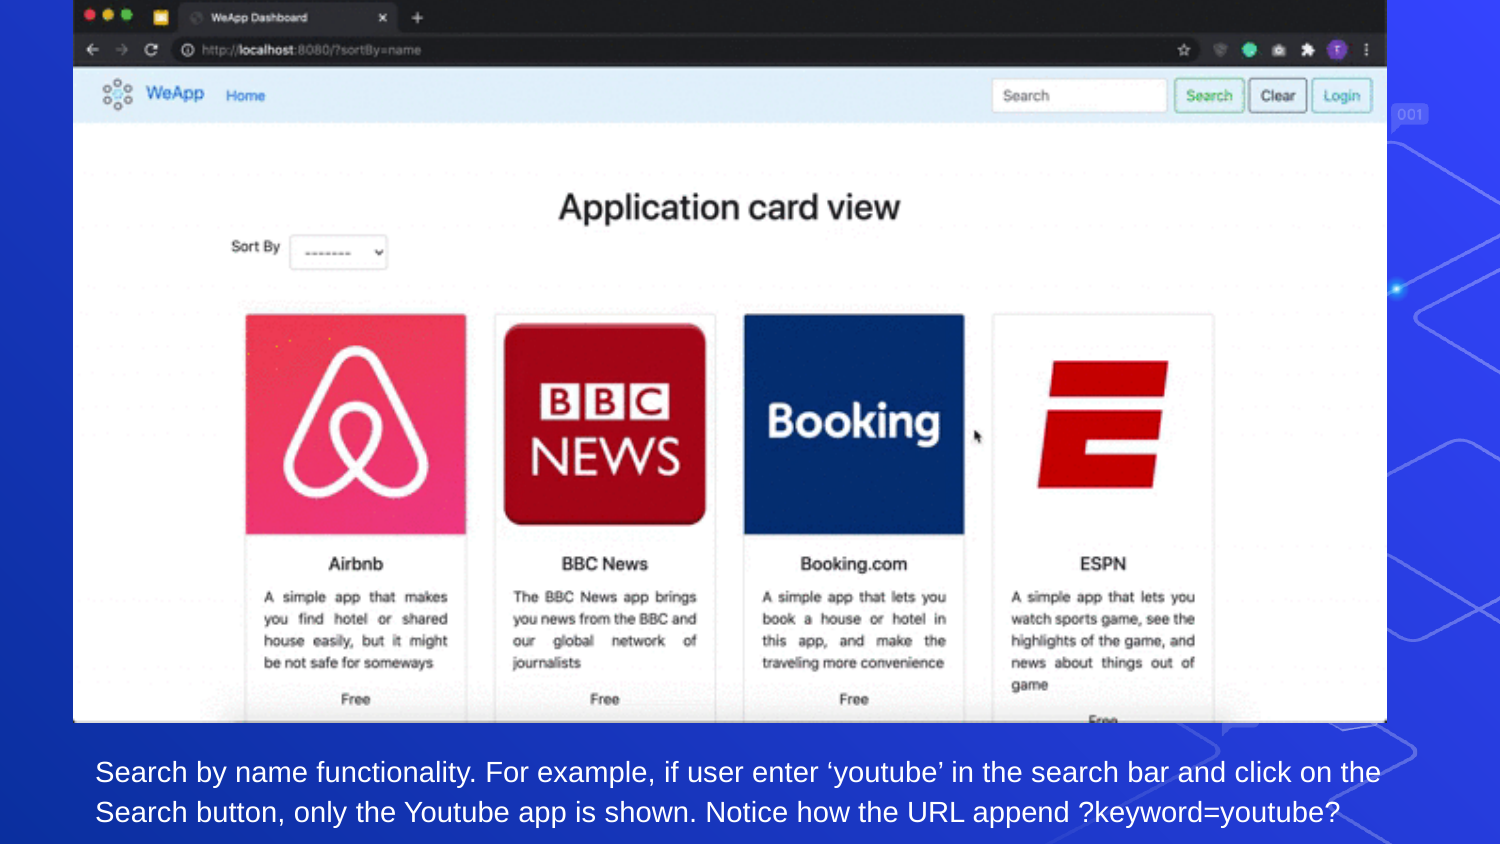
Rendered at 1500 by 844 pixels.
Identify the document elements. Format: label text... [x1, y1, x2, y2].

picture [0, 0, 1500, 844]
list Search by name functionality. For example, if user enter ‘youtube’ in the search bar and click on the Search button, only the Youtube app is shown. Notice how the URL append ?keyword=youtube? [95, 747, 1387, 833]
